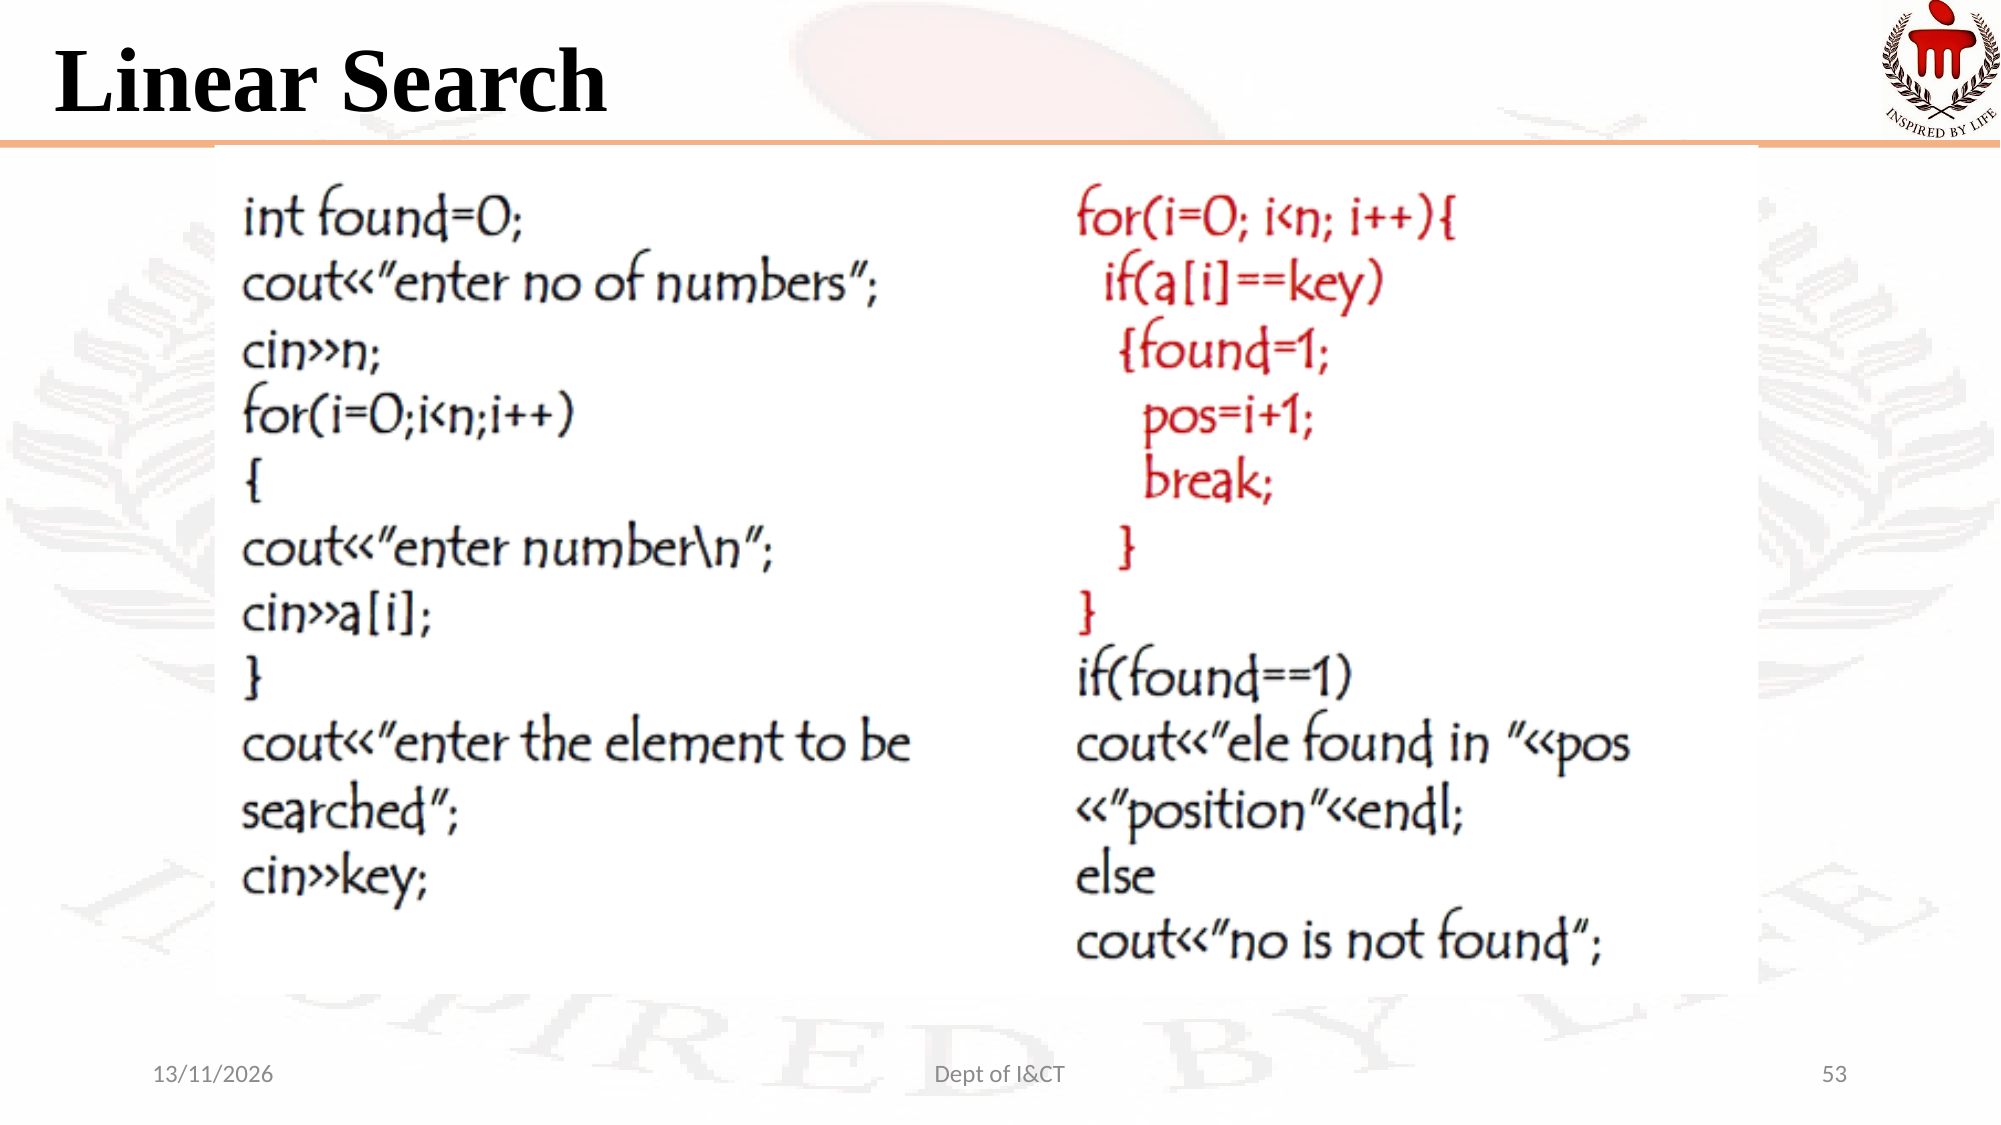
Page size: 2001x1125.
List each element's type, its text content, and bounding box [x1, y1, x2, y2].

title Linear Search [39, 22, 1863, 141]
slide_number 53 [1412, 1042, 1863, 1103]
picture [214, 145, 1759, 994]
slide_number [137, 1042, 588, 1103]
picture [1882, 0, 2000, 140]
footer Dept of I&CT [662, 1042, 1338, 1103]
